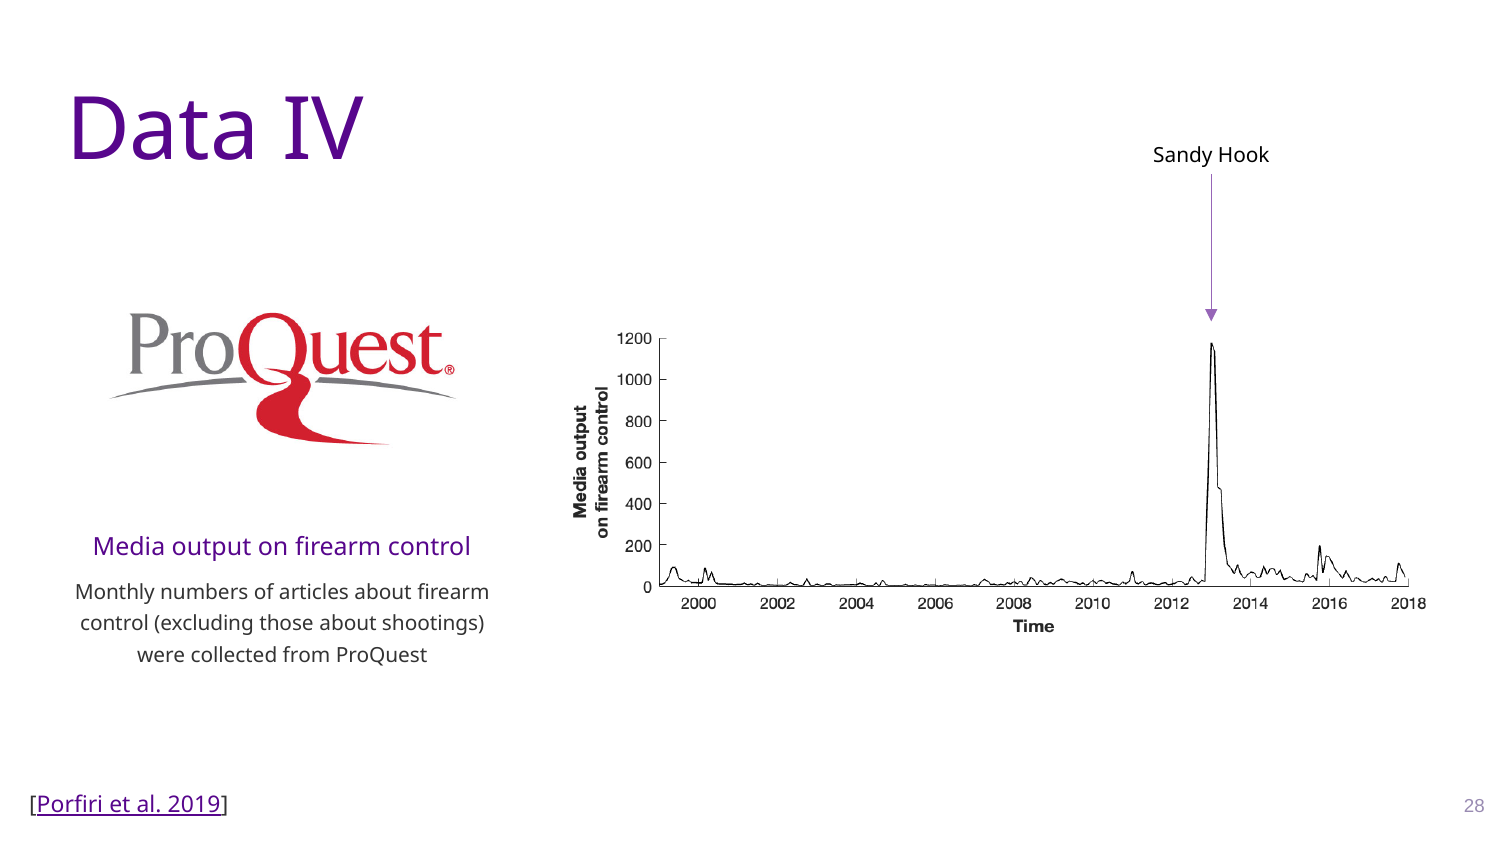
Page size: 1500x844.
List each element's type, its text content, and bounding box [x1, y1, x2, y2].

text_box Media output on firearm control Monthly numbers of articles about firearm control (excluding those about shootings) were collected from ProQuest [51, 507, 514, 731]
picture [106, 269, 458, 475]
text_box Sandy Hook [1138, 134, 1285, 175]
slide_number 28 [1162, 782, 1500, 828]
picture [533, 313, 1500, 636]
text_box [Porfiri et al. 2019] [14, 782, 768, 828]
title Data IV [51, 72, 1434, 167]
